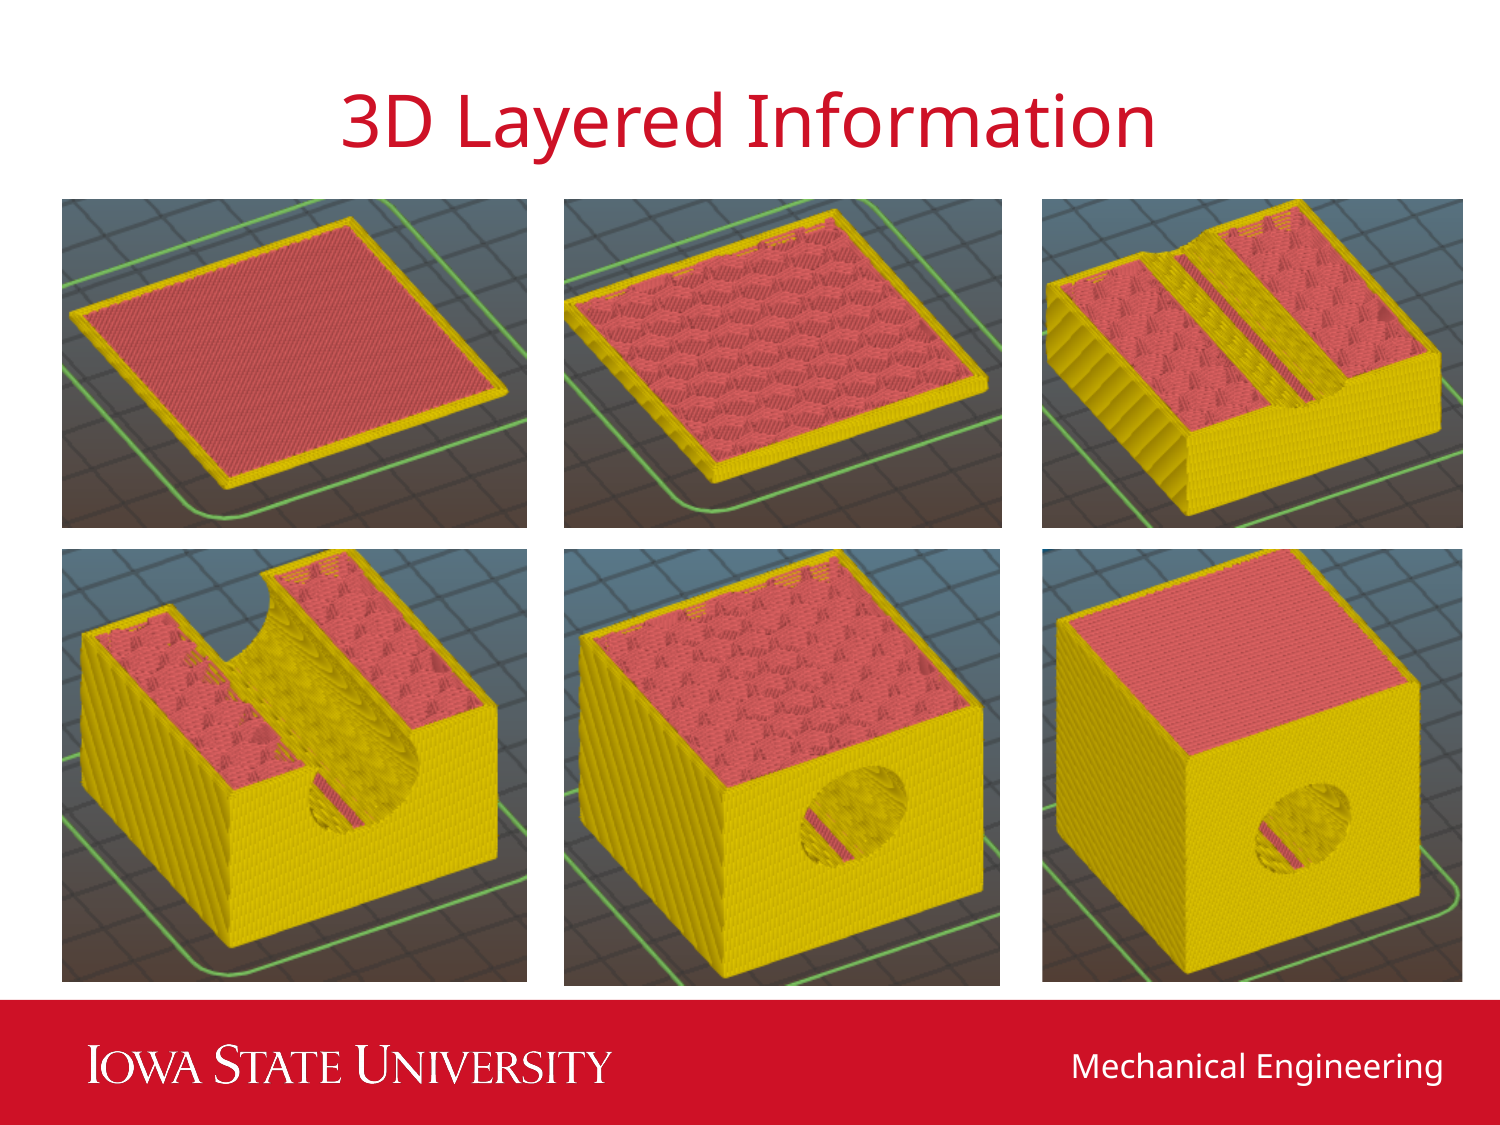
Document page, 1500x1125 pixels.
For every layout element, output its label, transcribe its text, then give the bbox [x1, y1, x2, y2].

picture [1042, 549, 1463, 983]
title 3D Layered Information [74, 24, 1426, 213]
picture [62, 199, 527, 529]
picture [87, 1044, 613, 1088]
picture [1042, 199, 1463, 529]
picture [563, 549, 1001, 986]
picture [62, 549, 527, 983]
picture [563, 199, 1002, 529]
